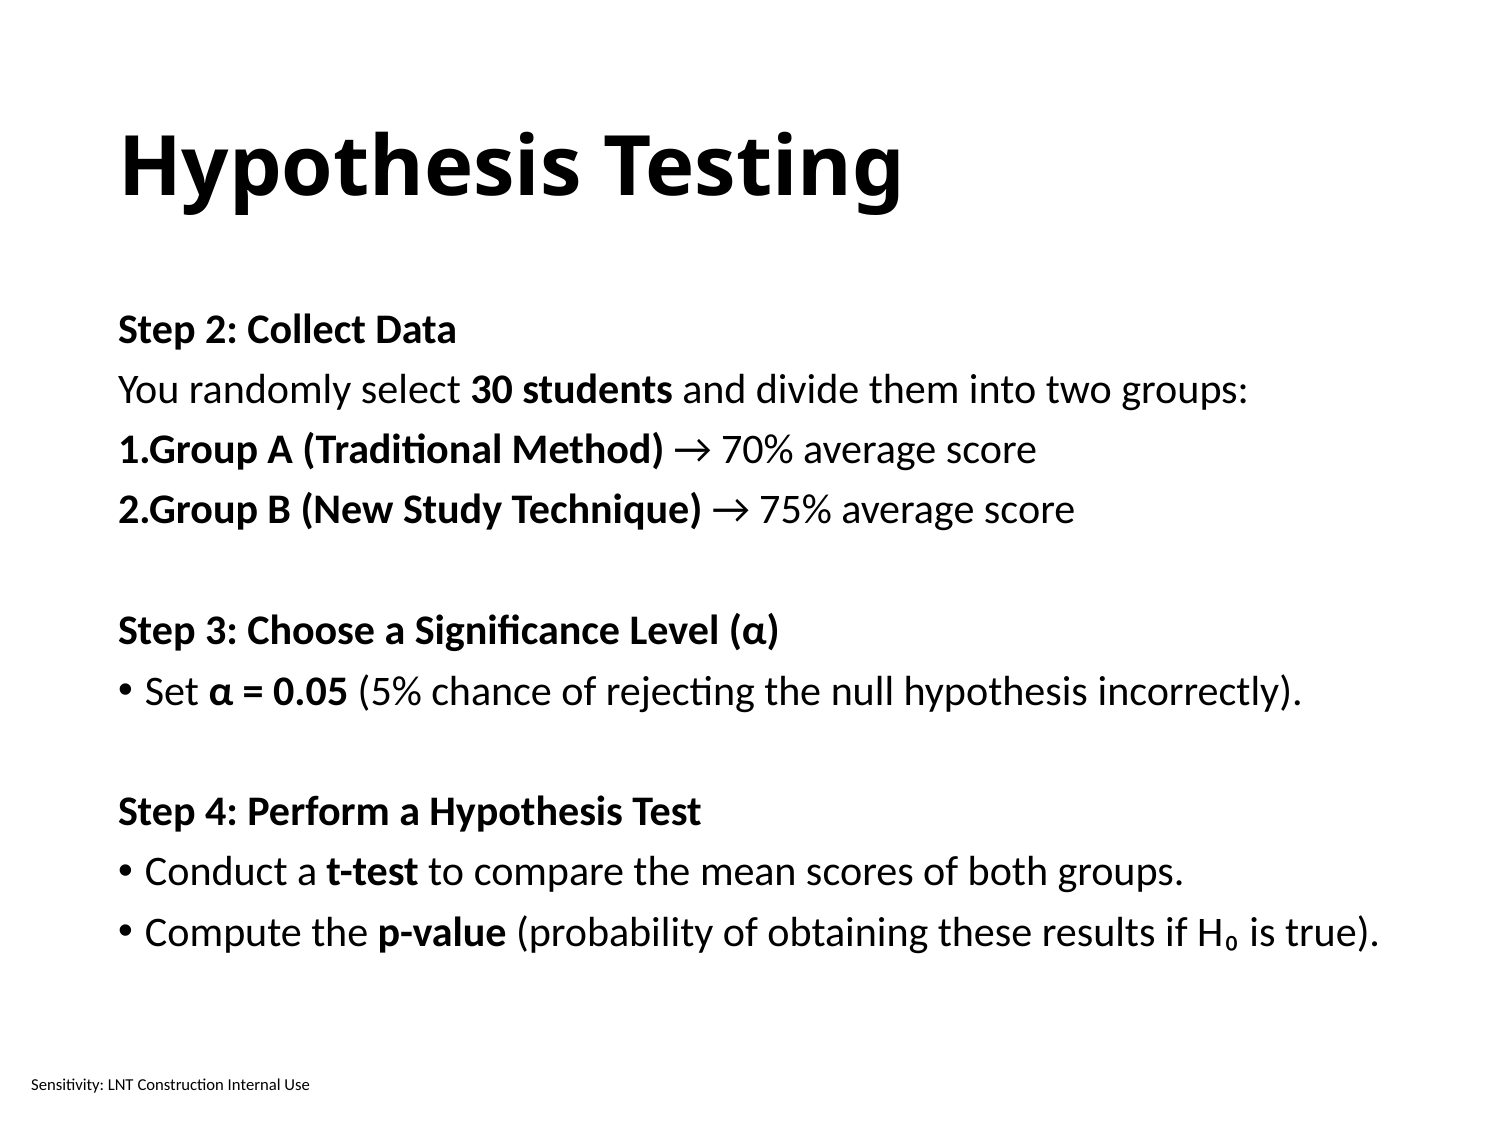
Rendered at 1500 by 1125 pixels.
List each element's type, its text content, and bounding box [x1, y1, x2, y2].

title Hypothesis Testing [103, 59, 1397, 278]
list Step 2: Collect Data You randomly select 30 students and divide them into two groups: Group A (Traditional Method) → 70% average score Group B (New Study Technique) → 75% average score Step 3: Choose a Significance Level (α) Set α = 0.05 (5% chance of rejecting the null hypothesis incorrectly). Step 4: Perform a Hypothesis Test Conduct a t-test to compare the mean scores of both groups. Compute the p-value (probability of obtaining these results if H₀ is true). [103, 299, 1397, 1014]
